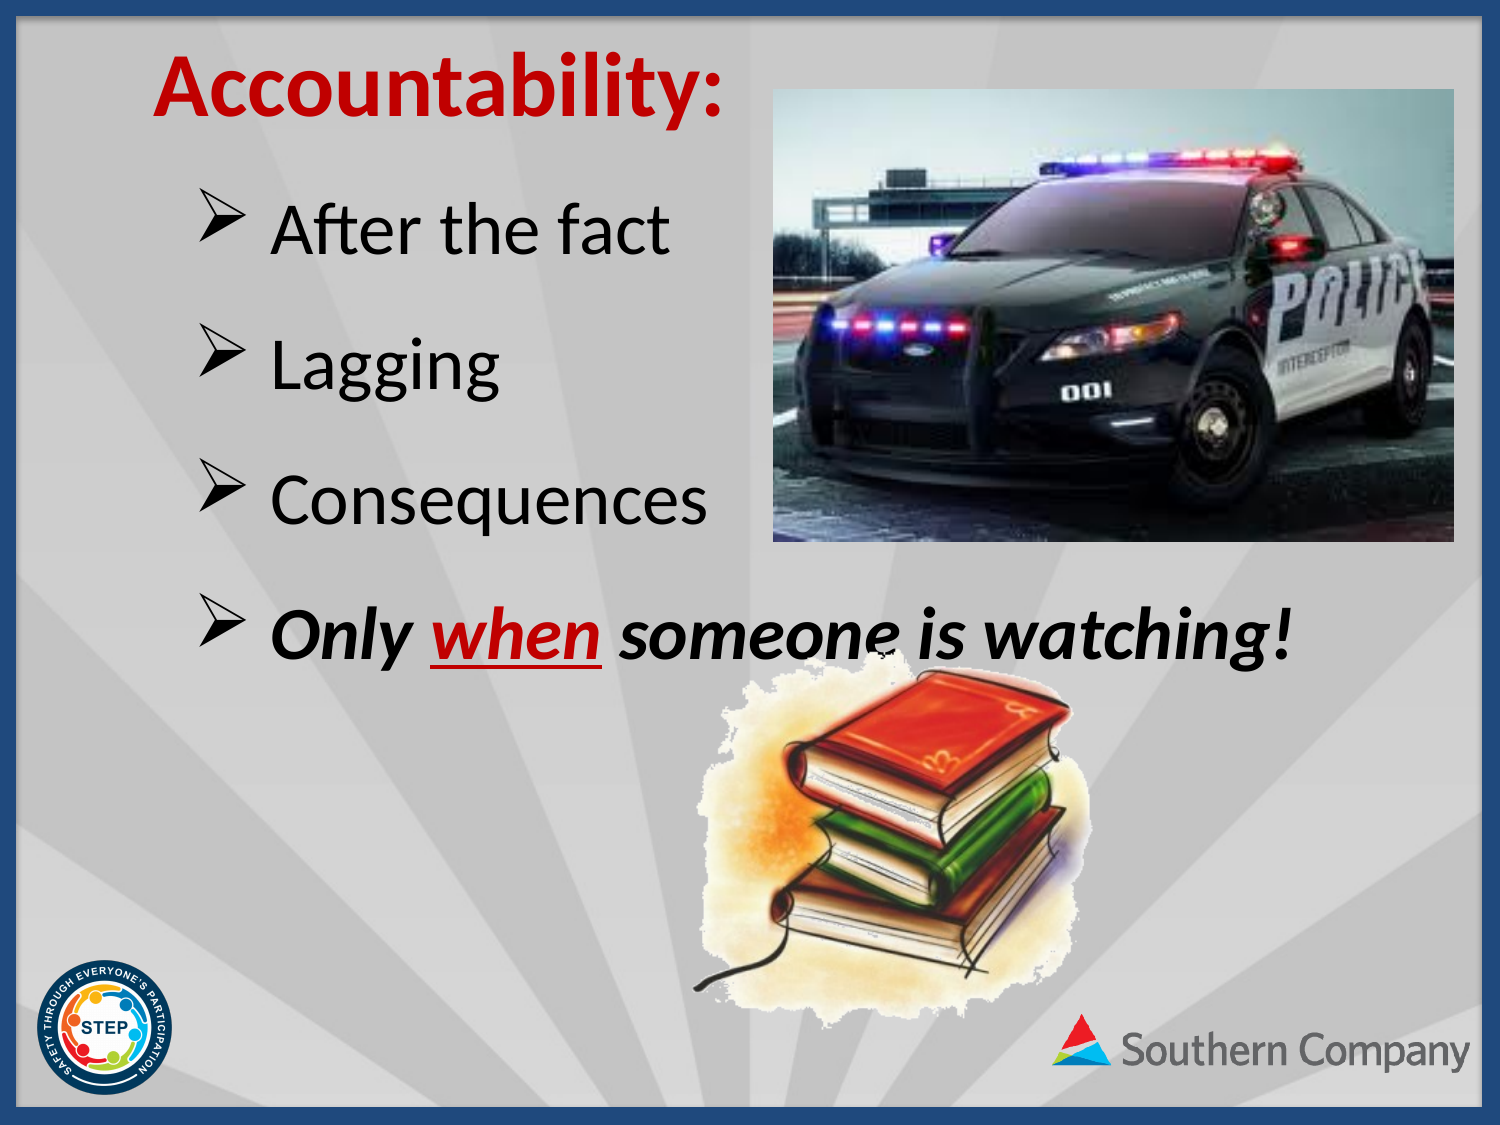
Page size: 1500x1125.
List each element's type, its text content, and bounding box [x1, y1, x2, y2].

text_box Accountability: After the fact Lagging Consequences Only when someone is watching! [138, 17, 1311, 683]
picture [16, 16, 1482, 1107]
